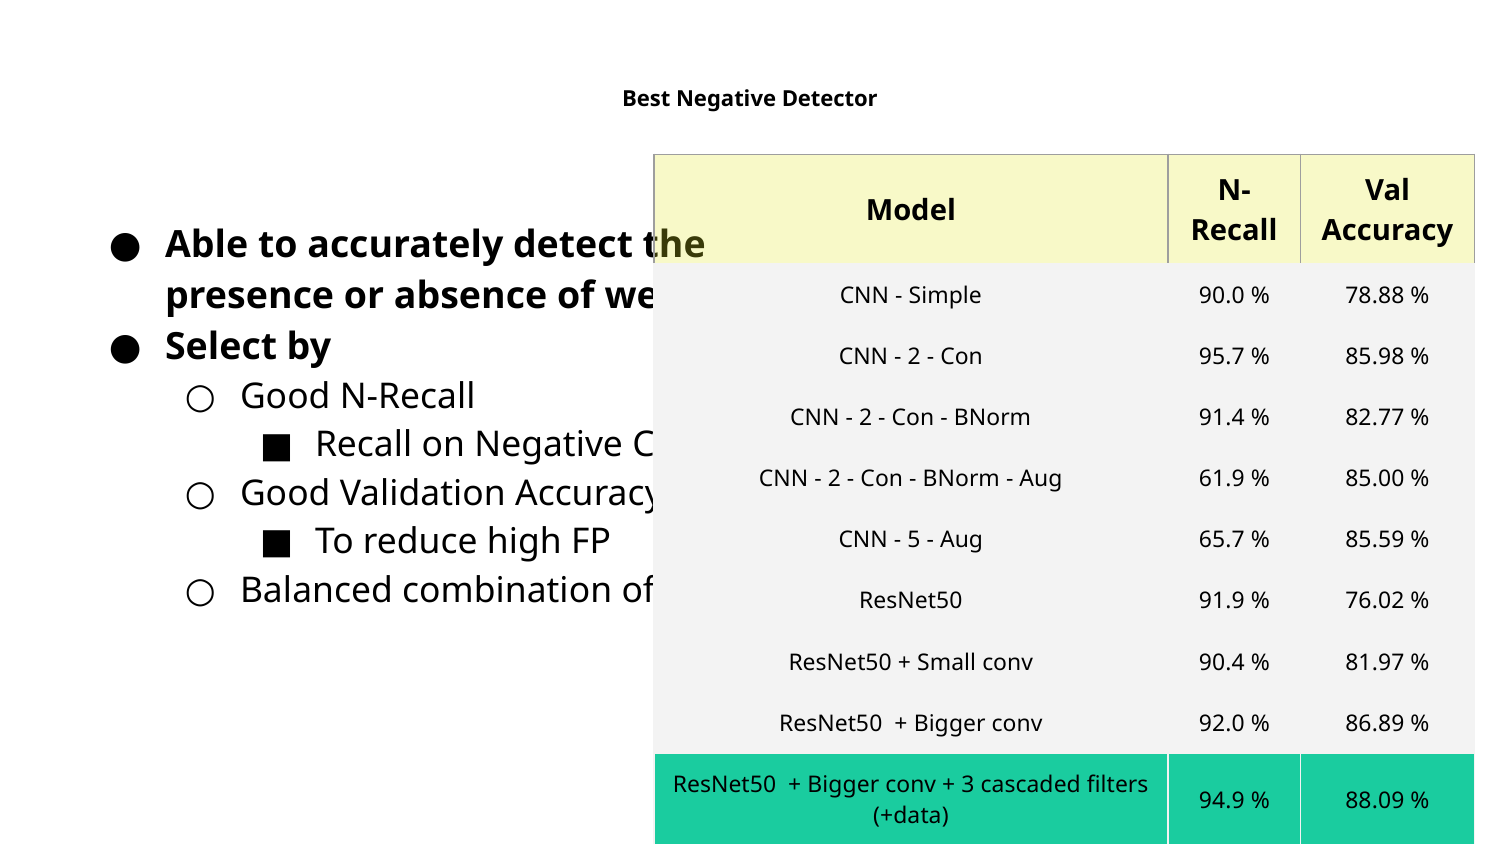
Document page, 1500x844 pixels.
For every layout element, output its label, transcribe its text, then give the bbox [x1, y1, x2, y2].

table_cell 91.4 % [1169, 387, 1300, 446]
table_cell ResNet50 [655, 570, 1167, 630]
table_cell 81.97 % [1301, 631, 1474, 691]
table_cell 94.9 % [1169, 754, 1300, 844]
table_cell ResNet50 + Small conv [655, 631, 1167, 691]
table_header Model [655, 155, 1167, 263]
table_cell CNN - Simple [655, 264, 1167, 324]
table_cell 78.88 % [1301, 264, 1474, 324]
title Able to accurately detect the presence or absence of weeds Select by Good N-Recall Recall on Negative Class Good Validation Accuracy To reduce high FP Balanced combination of both [75, 154, 653, 779]
table_cell CNN - 2 - Con [655, 325, 1167, 385]
table_cell 88.09 % [1301, 754, 1474, 844]
table_header N-Recall [1169, 155, 1300, 263]
table_cell ResNet50 + Bigger conv [655, 693, 1167, 752]
table_cell 85.98 % [1301, 325, 1474, 385]
table_cell 85.00 % [1301, 448, 1474, 508]
table_cell 90.0 % [1169, 264, 1300, 324]
table_cell CNN - 2 - Con - BNorm - Aug [655, 448, 1167, 508]
table_cell ResNet50 + Bigger conv + 3 cascaded filters (+data) [655, 754, 1167, 844]
table_cell 86.89 % [1301, 693, 1474, 752]
table_cell 95.7 % [1169, 325, 1300, 385]
table_cell 61.9 % [1169, 448, 1300, 508]
title Best Negative Detector [75, 67, 1425, 129]
table_cell 91.9 % [1169, 570, 1300, 630]
table_header Val Accuracy [1301, 155, 1474, 263]
table_cell 65.7 % [1169, 509, 1300, 569]
table_cell 85.59 % [1301, 509, 1474, 569]
table_cell 82.77 % [1301, 387, 1474, 446]
table_cell 92.0 % [1169, 693, 1300, 752]
table_cell 90.4 % [1169, 631, 1300, 691]
table_cell CNN - 2 - Con - BNorm [655, 387, 1167, 446]
table_cell CNN - 5 - Aug [655, 509, 1167, 569]
table_cell 76.02 % [1301, 570, 1474, 630]
